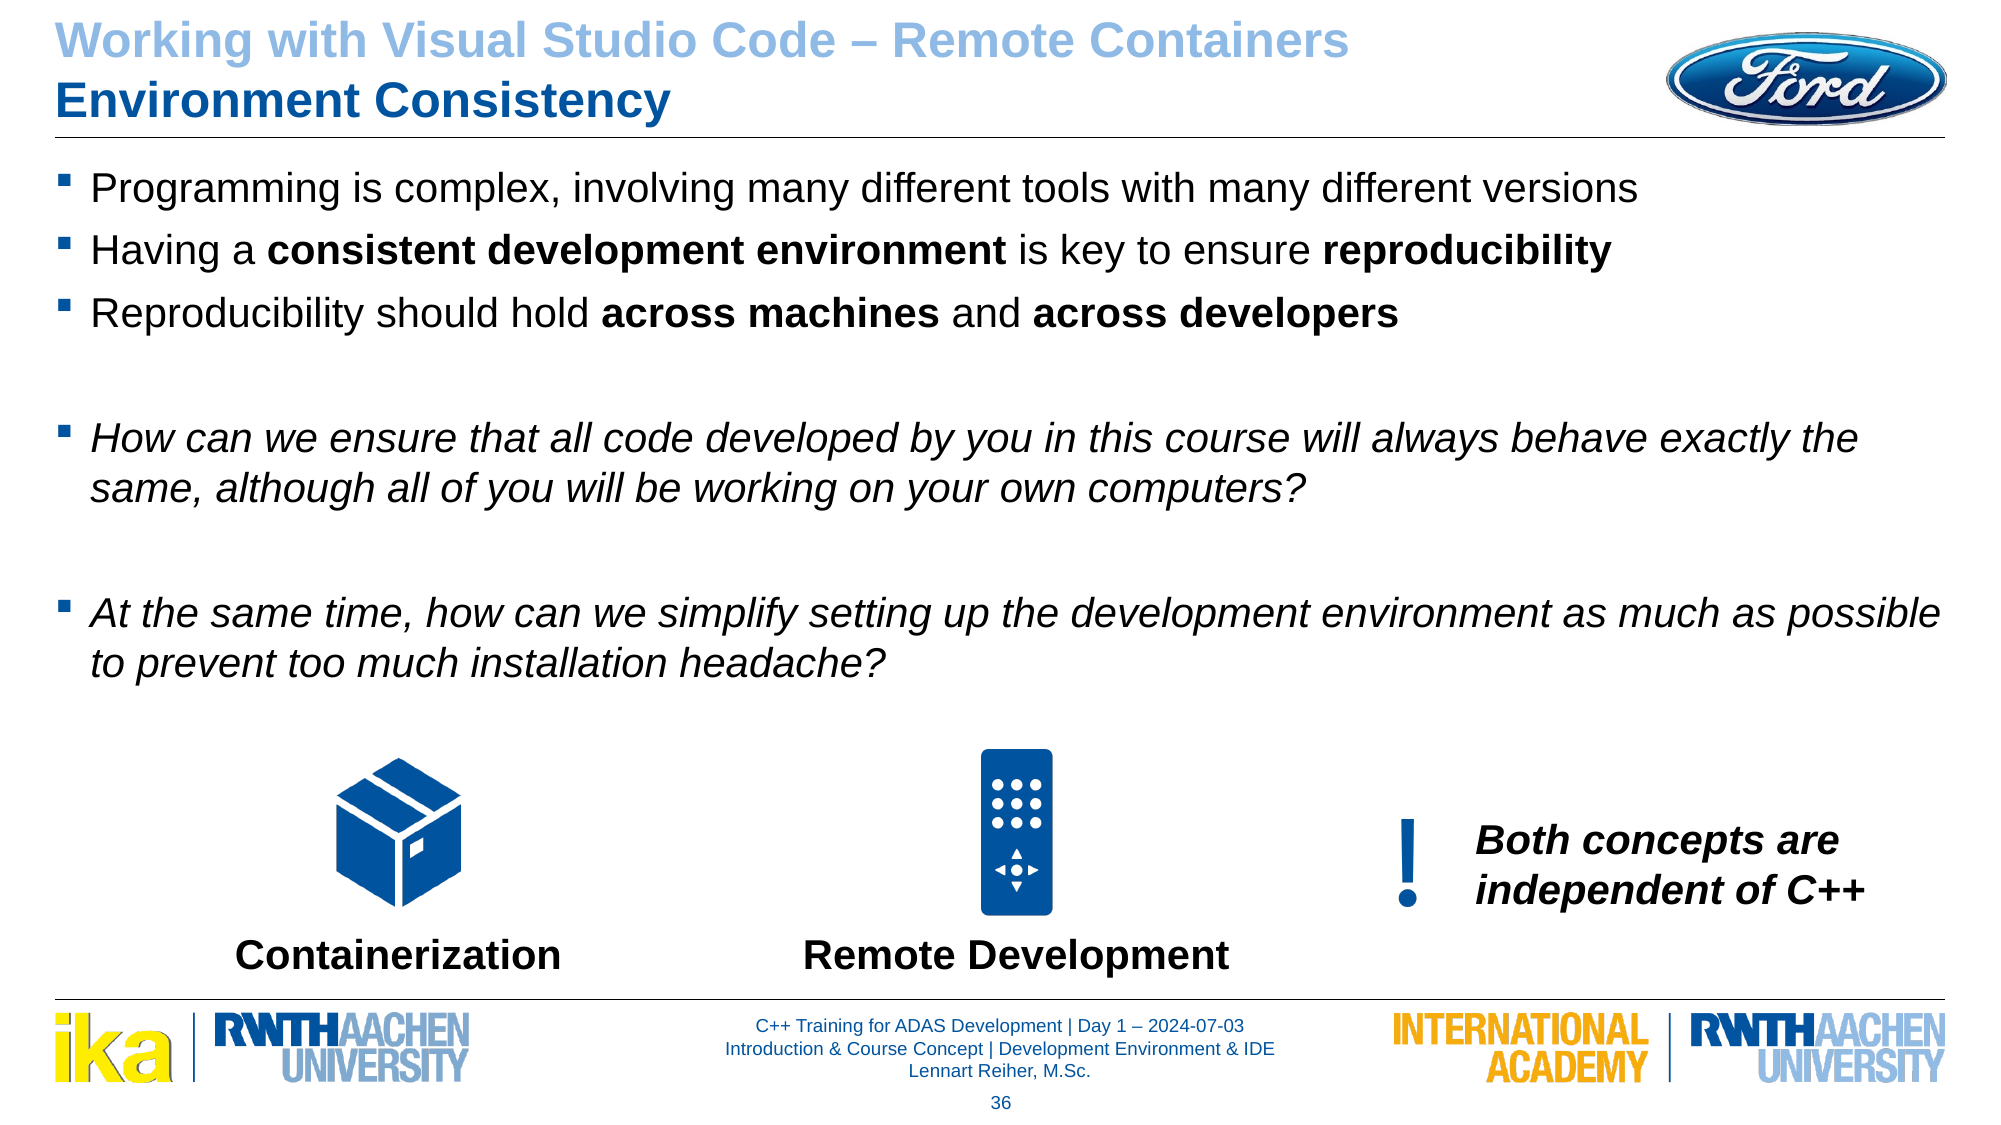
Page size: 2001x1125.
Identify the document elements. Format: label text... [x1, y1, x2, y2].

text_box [1354, 805, 1896, 922]
picture [1394, 1012, 1945, 1083]
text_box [212, 741, 1248, 986]
list Working with Visual Studio Code – Remote Containers Environment Consistency [55, 7, 1945, 129]
slide_number 36 [962, 1082, 1040, 1122]
picture [55, 1012, 469, 1083]
list Programming is complex, involving many different tools with many different versions Having a consistent development environment is key to ensure reproducibility Reproducibility should hold across machines and across developers How can we ensure that all code developed by you in this course will always behave exactly the same, although all of you will be working on your own computers? At the same time, how can we simplify setting up the development environment as much as possible to prevent too much installation headache? [54, 160, 1945, 693]
